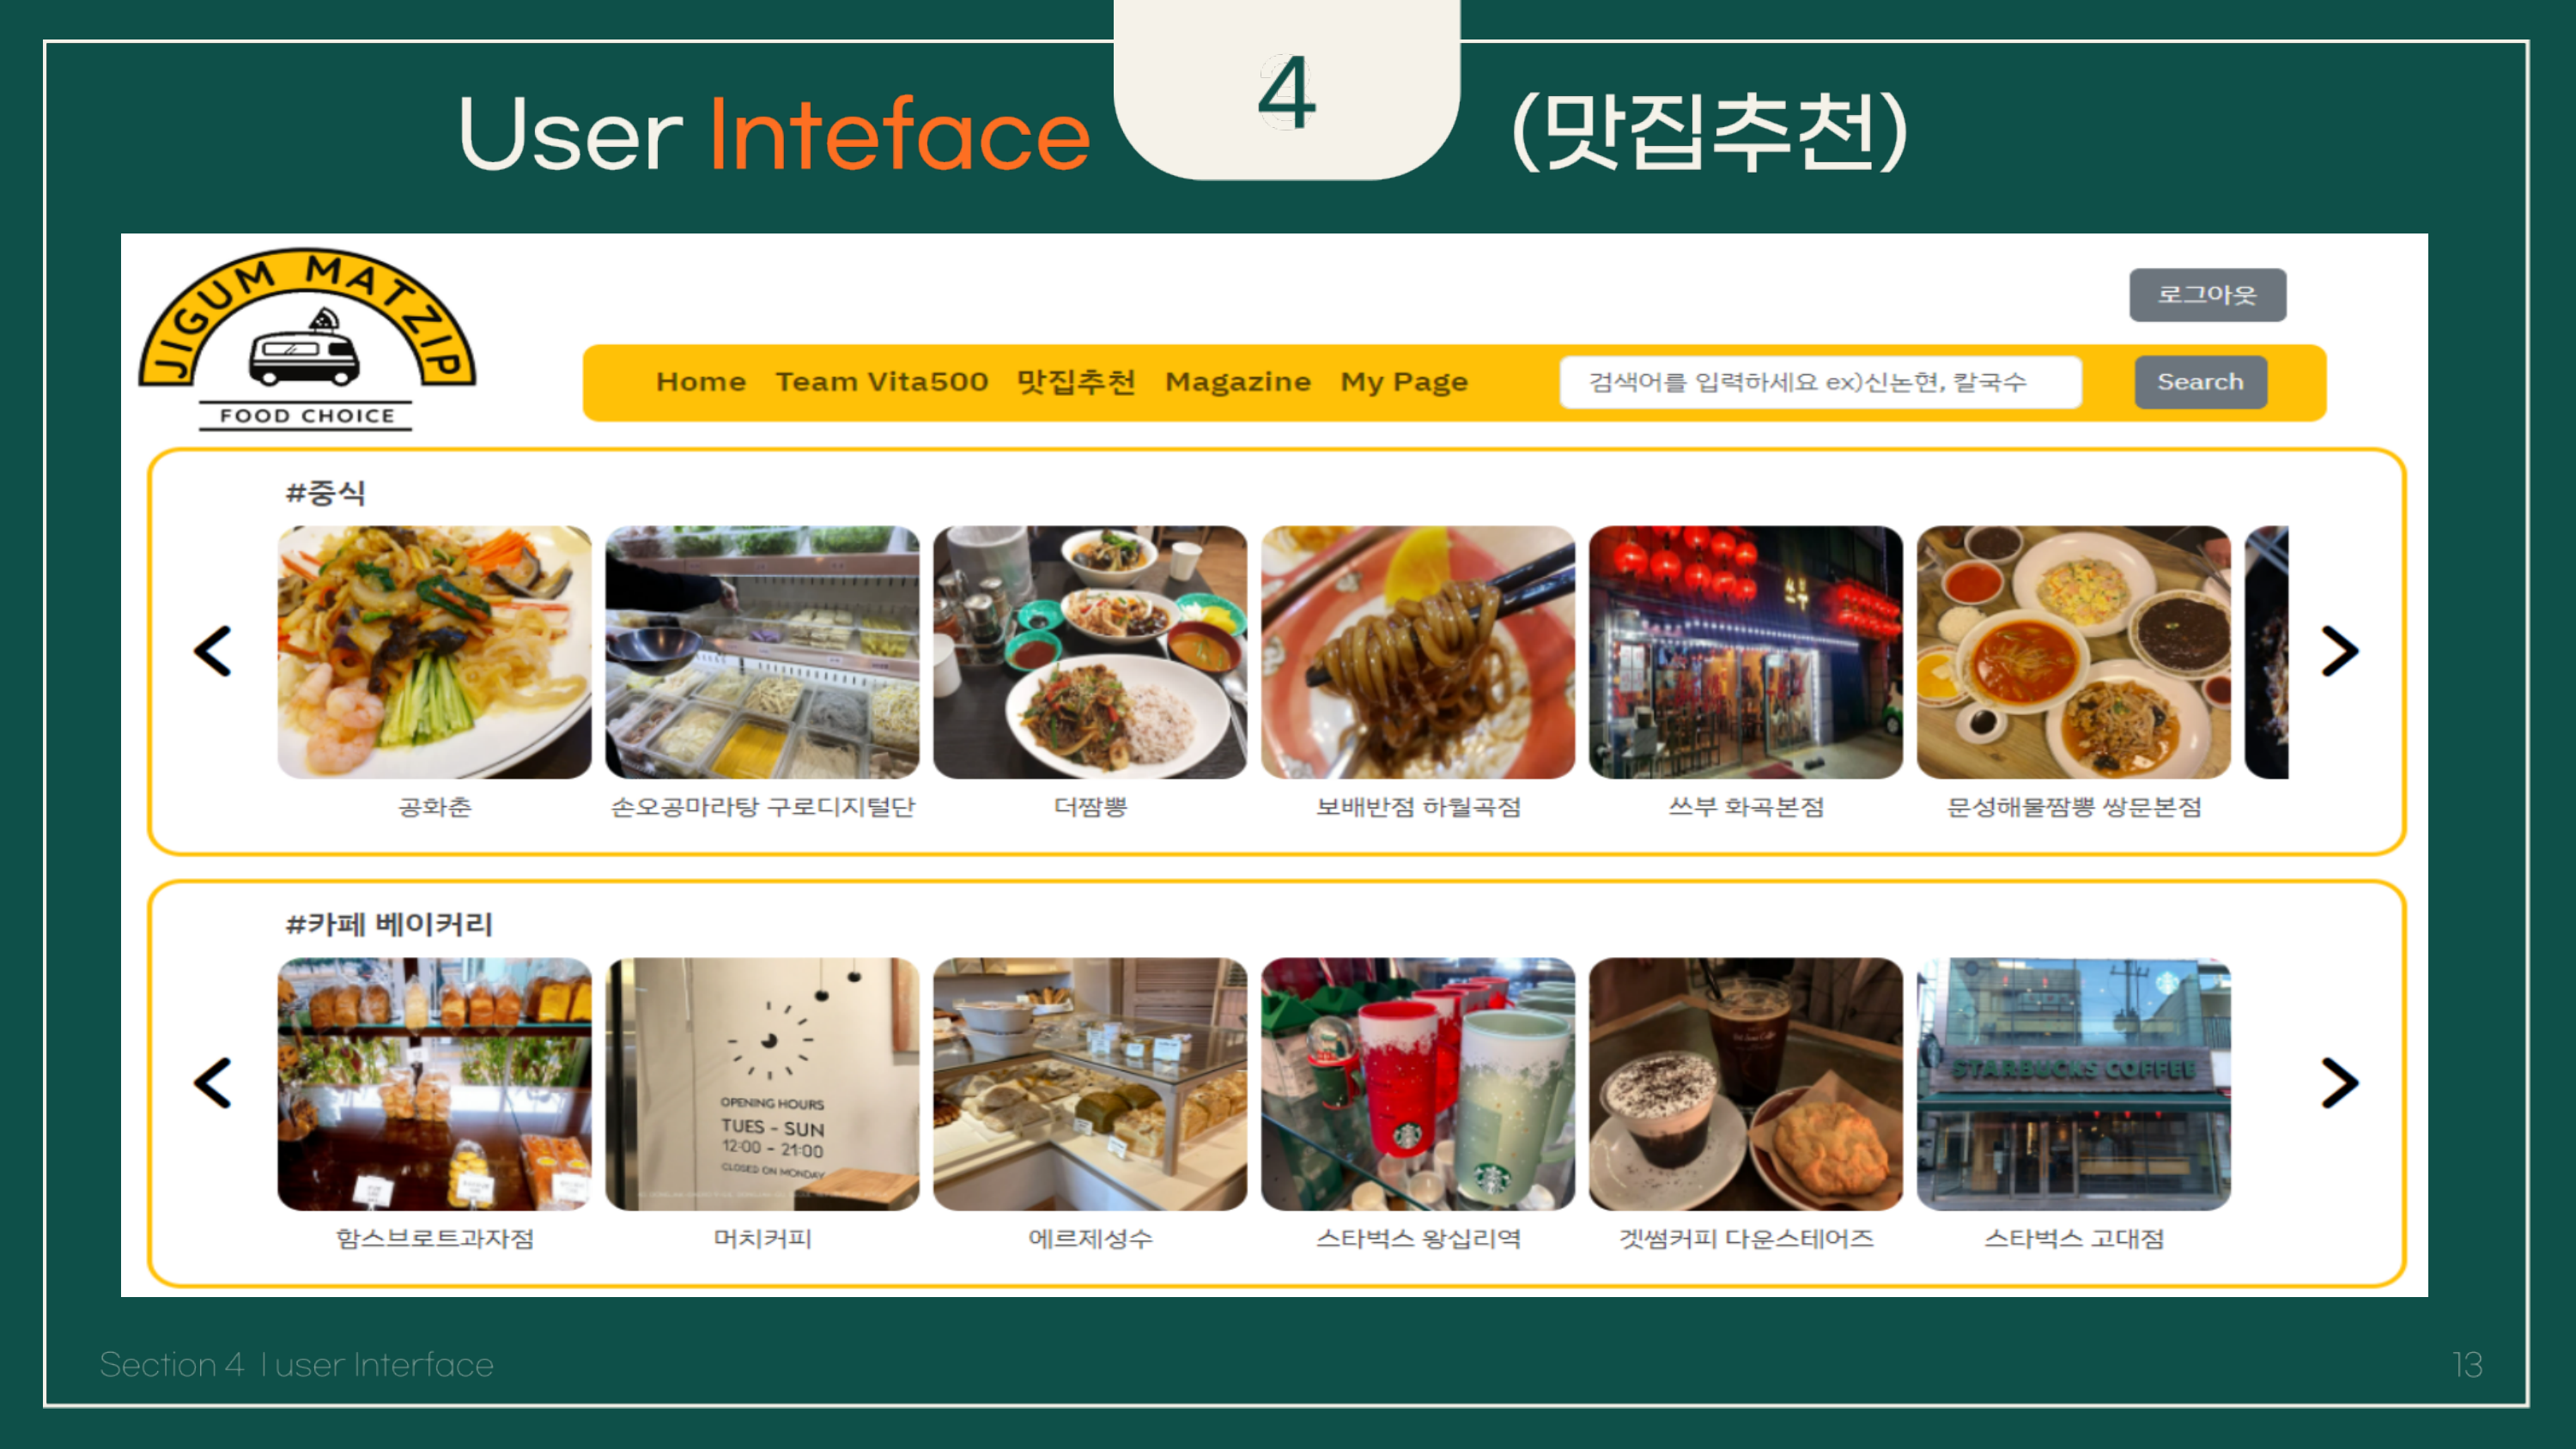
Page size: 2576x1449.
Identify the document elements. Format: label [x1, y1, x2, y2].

text_box [1114, 0, 1461, 181]
picture [95, 1343, 509, 1404]
picture [2445, 1343, 2500, 1393]
picture [1180, 26, 1358, 171]
text_box [120, 233, 2428, 1297]
text_box [43, 39, 2530, 1410]
picture [0, 65, 1943, 215]
